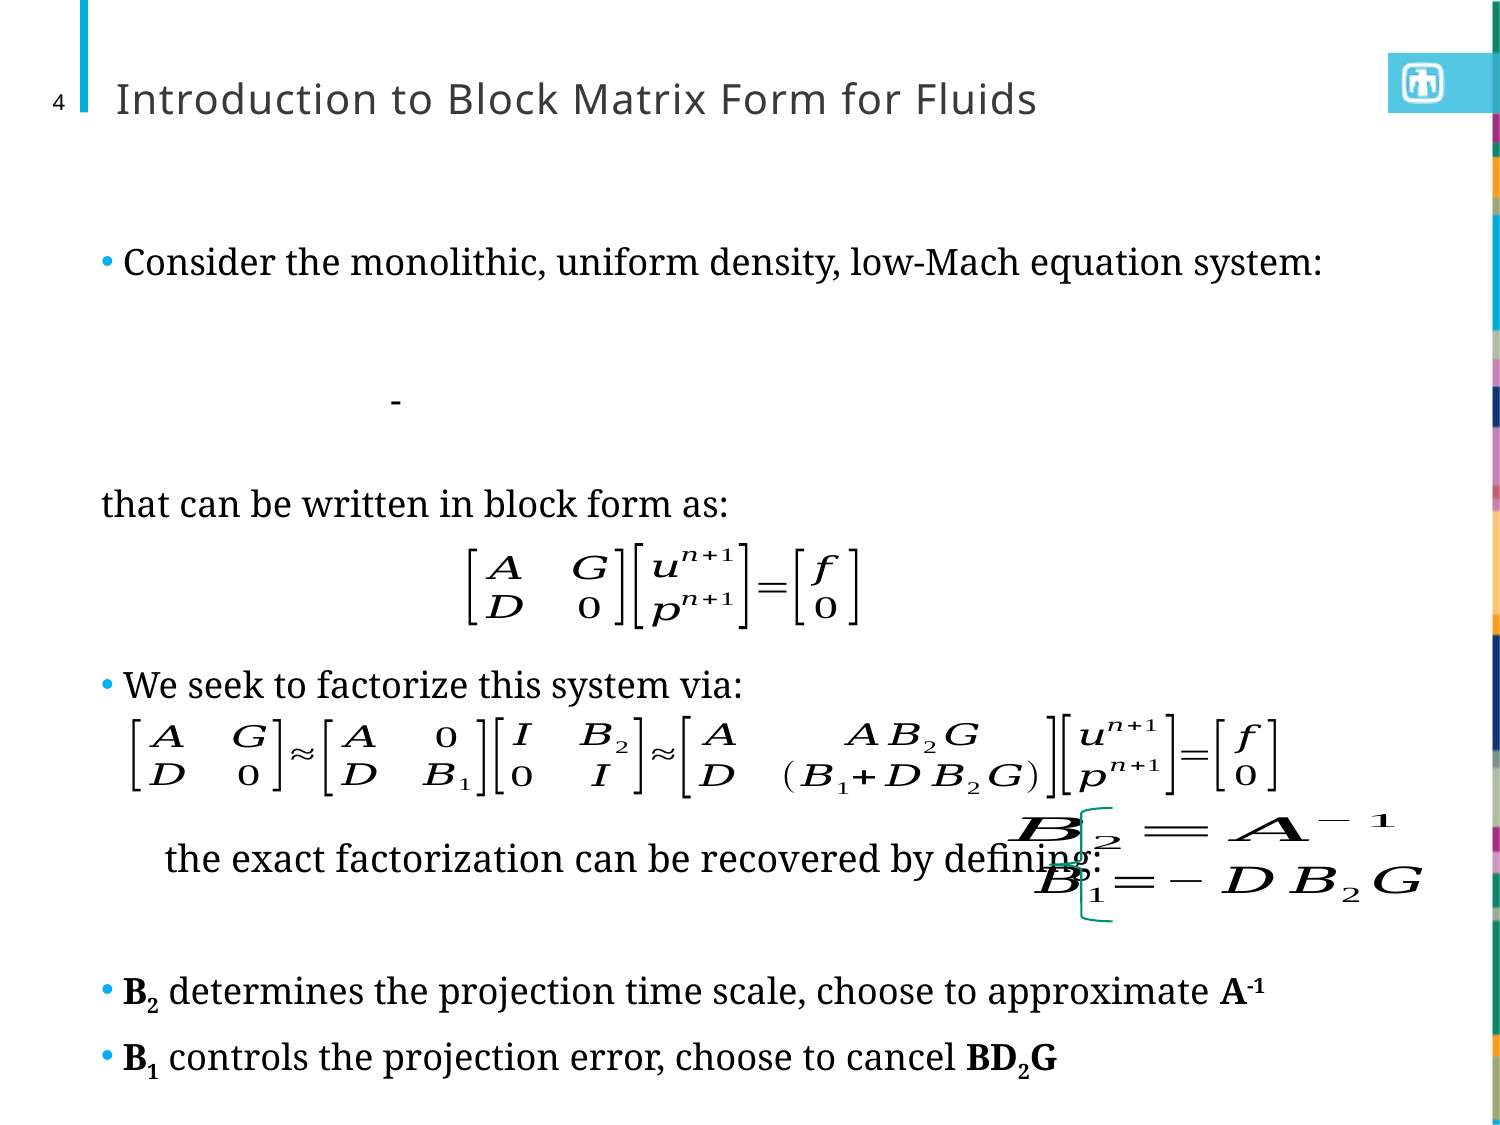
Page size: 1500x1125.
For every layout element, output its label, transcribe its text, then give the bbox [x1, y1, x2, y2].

title Introduction to Block Matrix Form for Fluids [101, 36, 1339, 131]
text_box the exact factorization can be recovered by defining: [149, 827, 1080, 888]
picture [1493, 330, 1499, 1120]
text_box [1048, 806, 1113, 923]
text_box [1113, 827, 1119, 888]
picture [1401, 62, 1445, 104]
list Consider the monolithic, uniform density, low-Mach equation system: that can be written in block form as: We seek to factorize this system via: B2 determines the projection time scale, choose to approximate A-1 B1 controls the projection error, choose to cancel BD2G [101, 236, 1339, 1106]
picture [1493, 1, 1500, 215]
slide_number 4 [7, 73, 80, 133]
